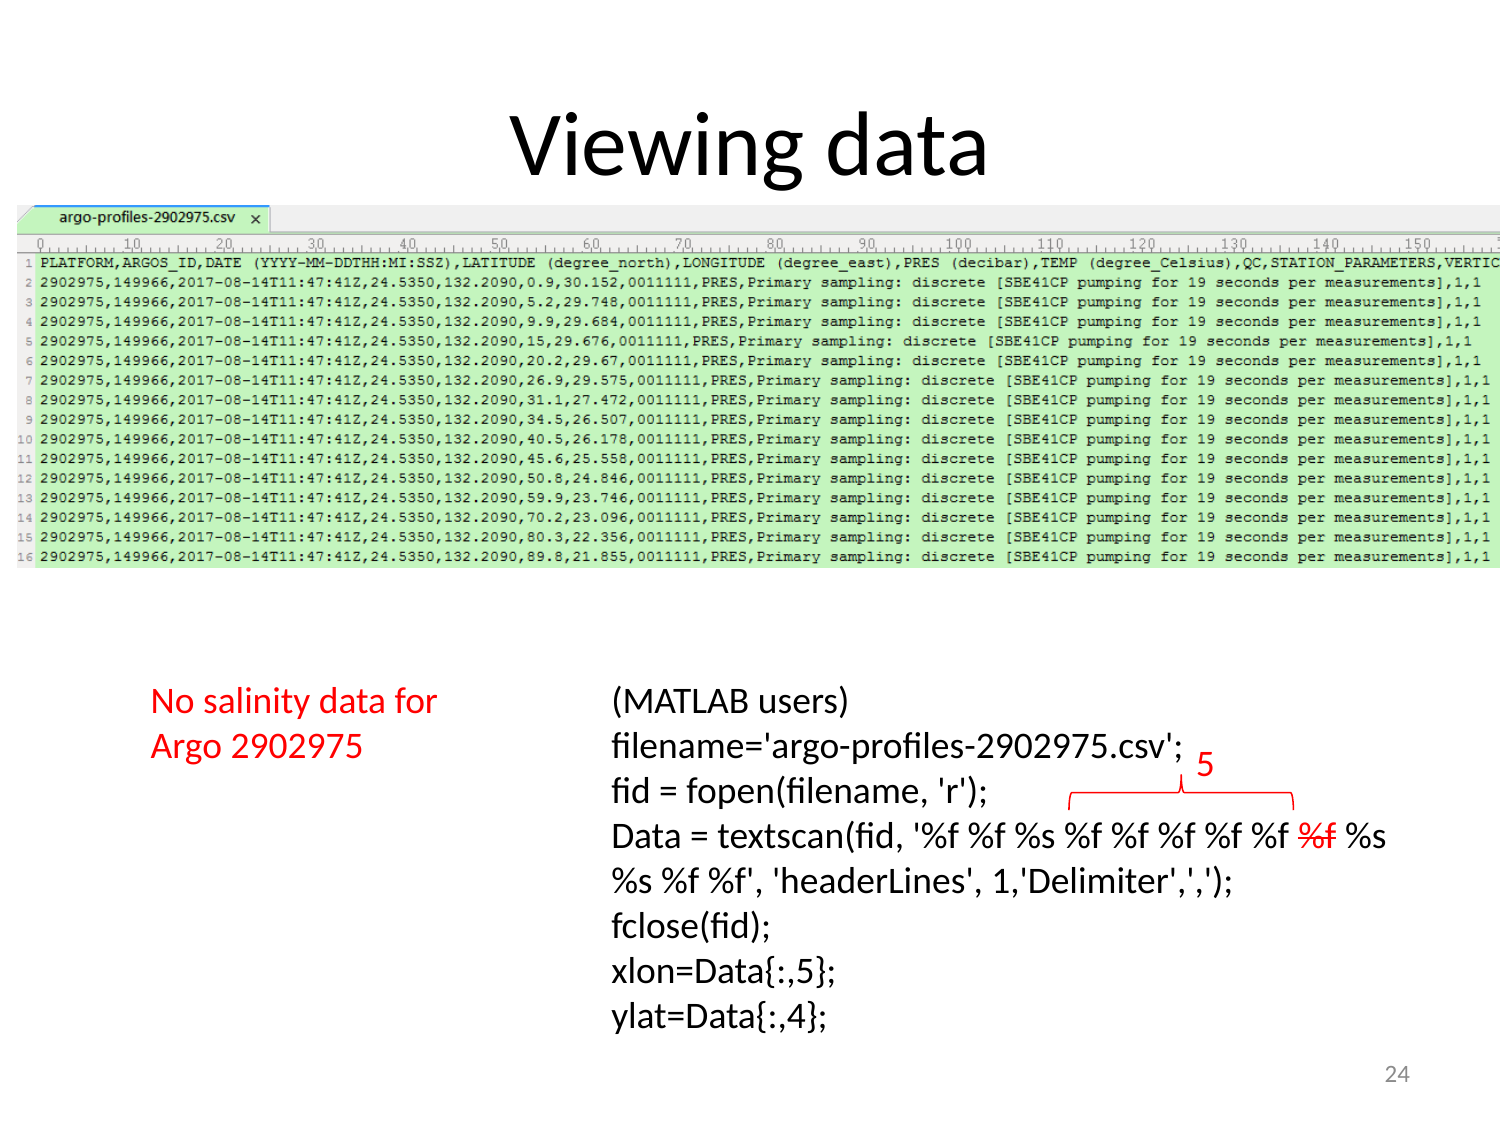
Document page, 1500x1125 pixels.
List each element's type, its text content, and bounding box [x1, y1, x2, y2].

slide_number 24 [1074, 1042, 1425, 1103]
picture [17, 205, 1500, 568]
text_box [1068, 774, 1295, 811]
text_box 5 [1181, 731, 1229, 792]
title Viewing data [75, 45, 1425, 204]
text_box (MATLAB users) filename='argo-profiles-2902975.csv'; fid = fopen(filename, 'r'); Data = textscan(fid, '%f %f %s %f %f %f %f %f %f %s %s %f %f', 'headerLines', 1,'Delimiter',','); fclose(fid); xlon=Data{:,5}; ylat=Data{:,4}; [596, 668, 1424, 1044]
text_box No salinity data for Argo 2902975 [135, 668, 467, 774]
